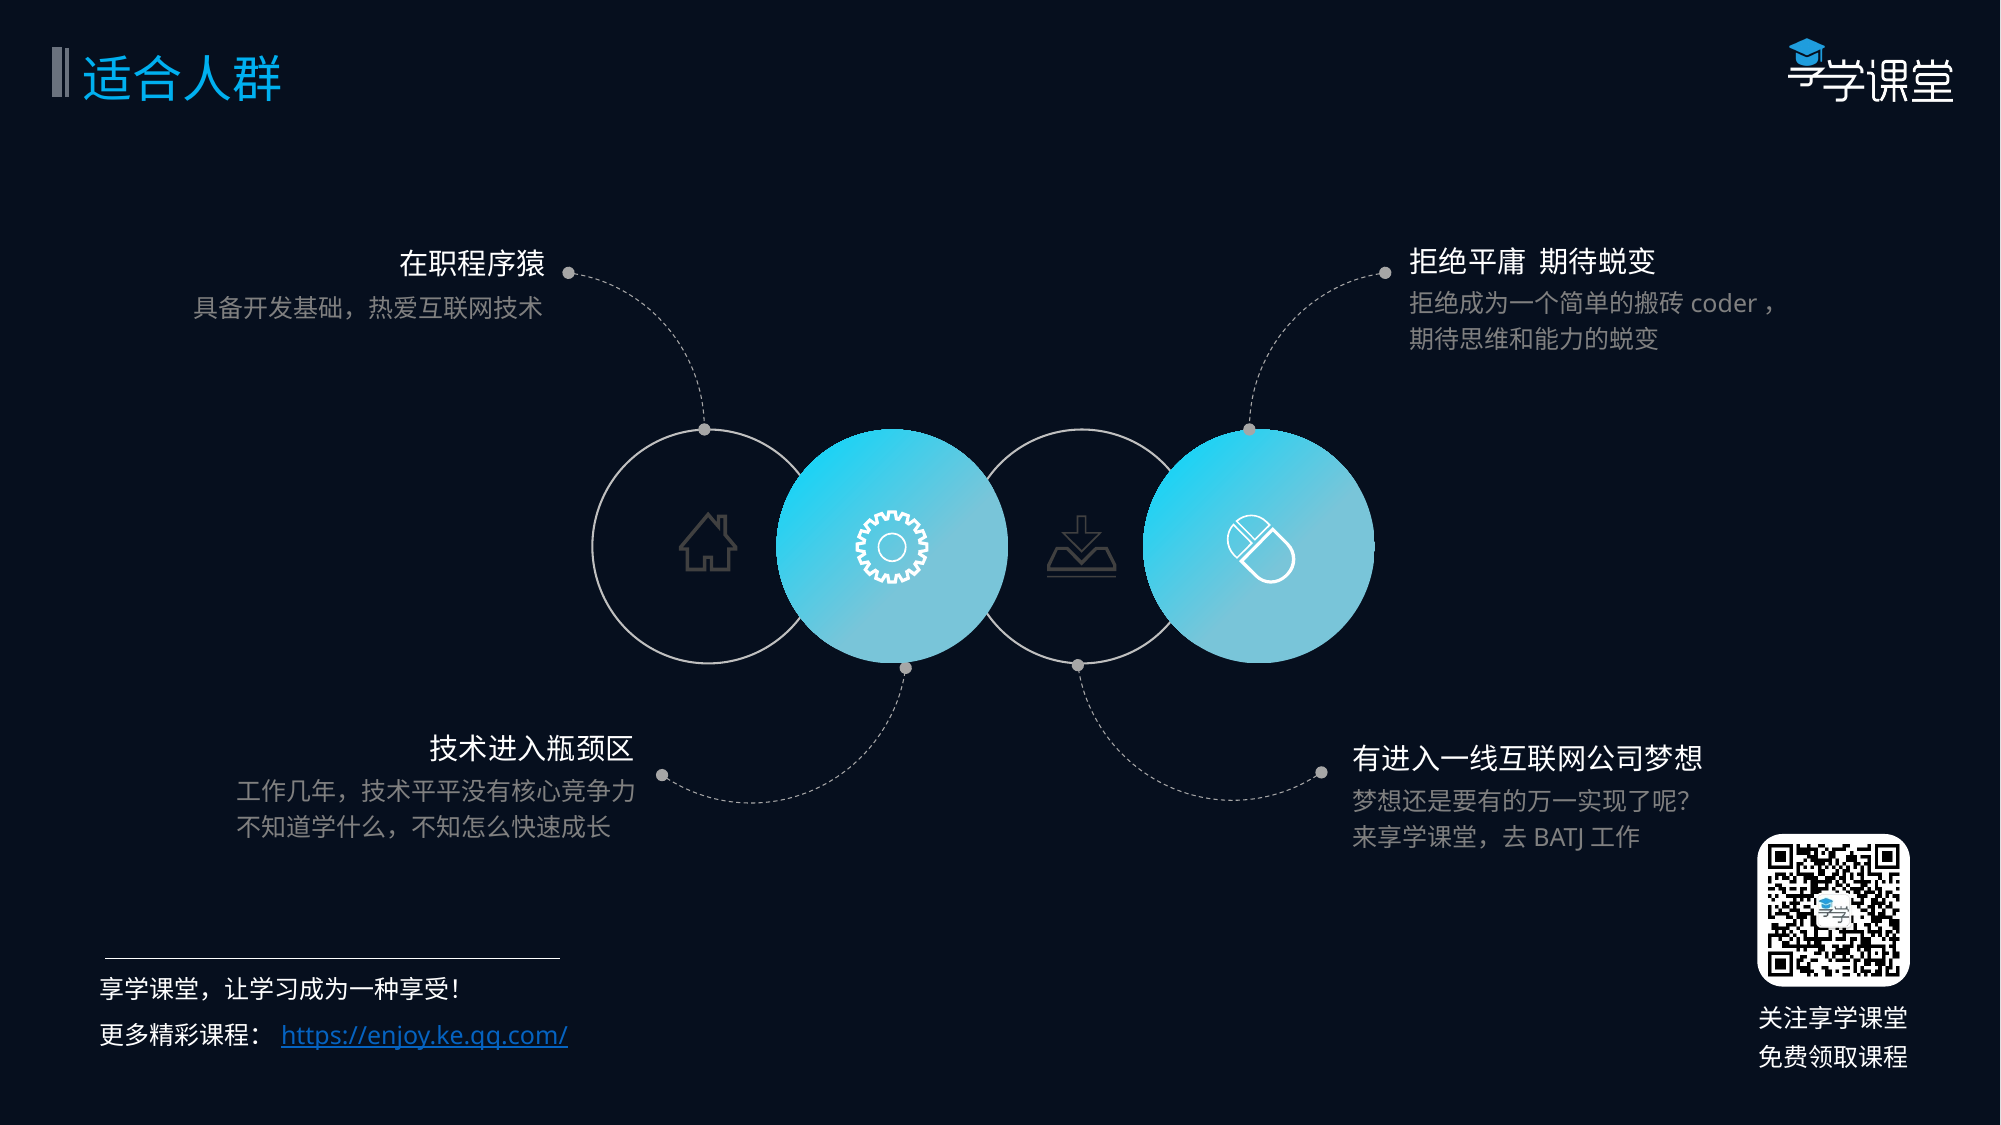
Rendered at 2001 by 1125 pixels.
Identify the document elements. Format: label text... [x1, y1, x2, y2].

text_box 工作几年，技术平平没有核心竞争力不知道学什么，不知怎么快速成长 [221, 761, 661, 849]
text_box 有进入一线互联网公司梦想 [1563, 732, 1787, 772]
text_box 在职程序猿 [384, 238, 568, 279]
text_box 梦想还是要有的万一实现了呢？ 来享学课堂，去BATJ工作 [1337, 772, 1787, 859]
text_box 关注享学课堂 免费领取课程 [1672, 986, 1995, 1080]
text_box 拒绝平庸 期待蜕变 [1394, 235, 1931, 273]
text_box 适合人群 [61, 34, 972, 121]
text_box 拒绝成为一个简单的搬砖coder， 期待思维和能力的蜕变 [1563, 273, 2000, 361]
picture [1788, 38, 1953, 102]
text_box 具备开发基础，热爱互联网技术 [178, 279, 391, 331]
picture [1757, 833, 1910, 987]
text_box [391, 271, 1563, 803]
